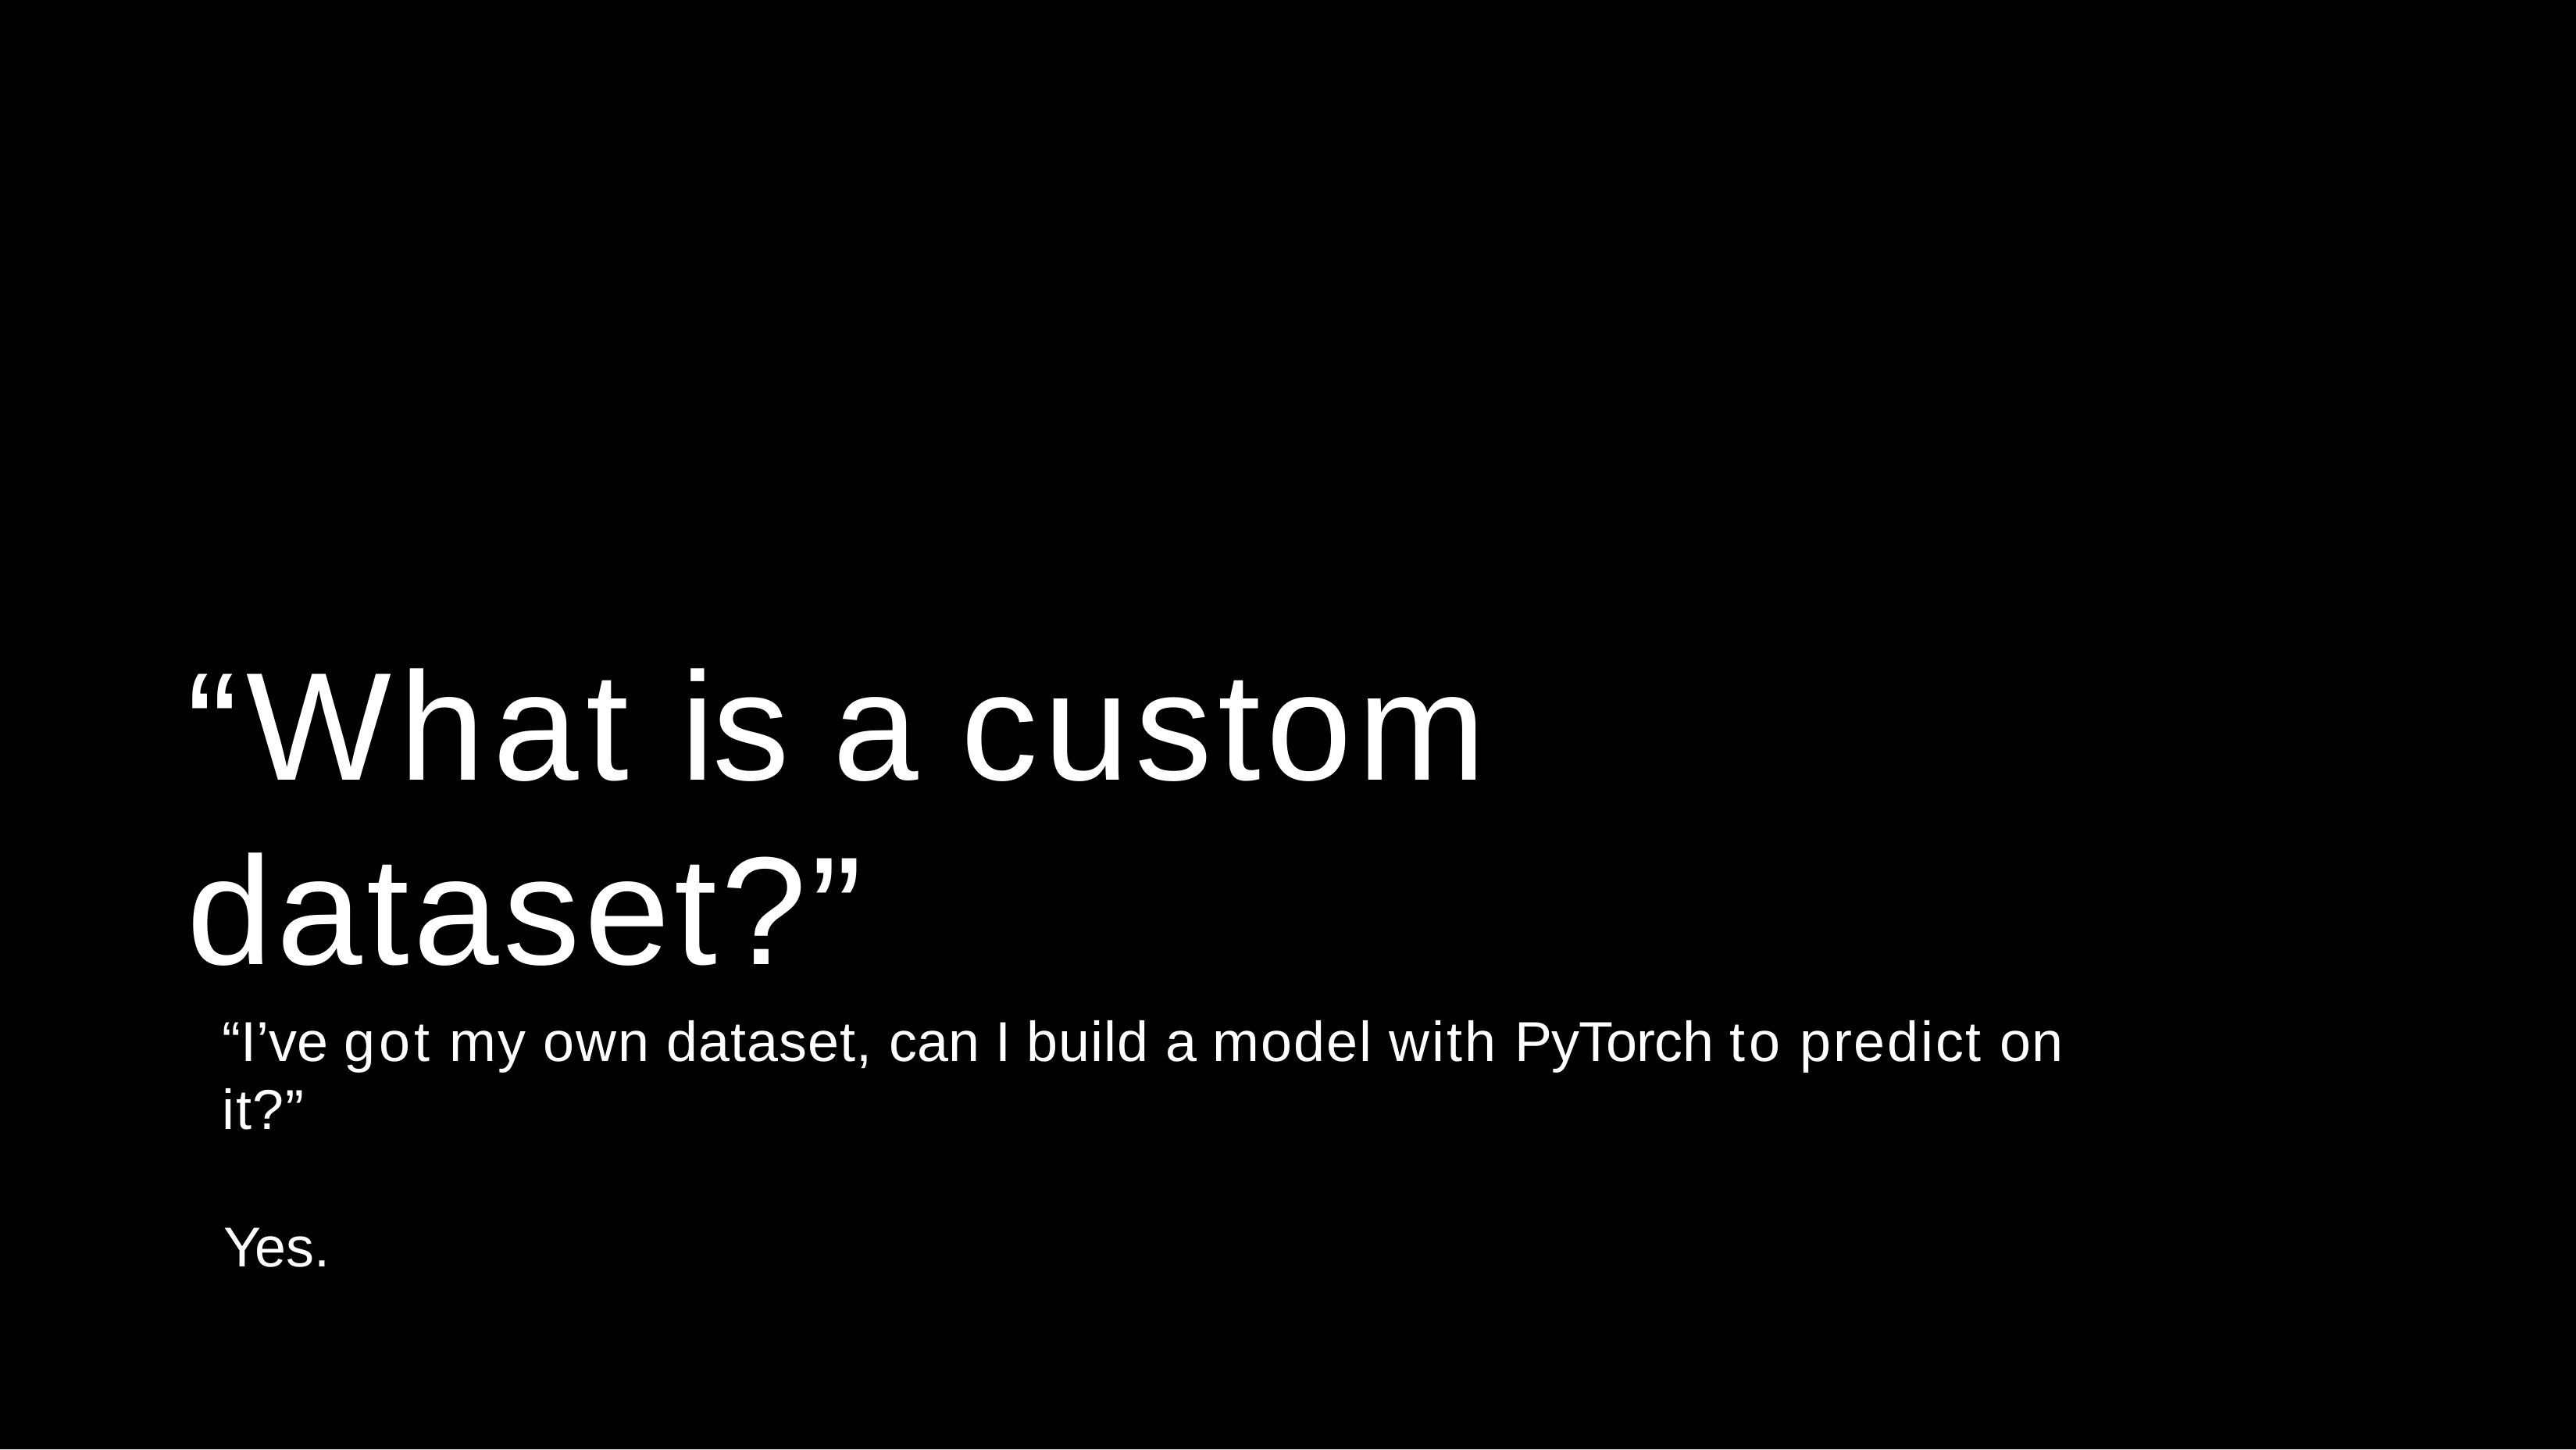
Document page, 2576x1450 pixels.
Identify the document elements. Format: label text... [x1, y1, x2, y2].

title “What is a custom dataset?” [185, 623, 2164, 996]
text_box “I’ve got my own dataset, can I build a model with PyTorch to predict on it?” Yes. [220, 1003, 2135, 1278]
